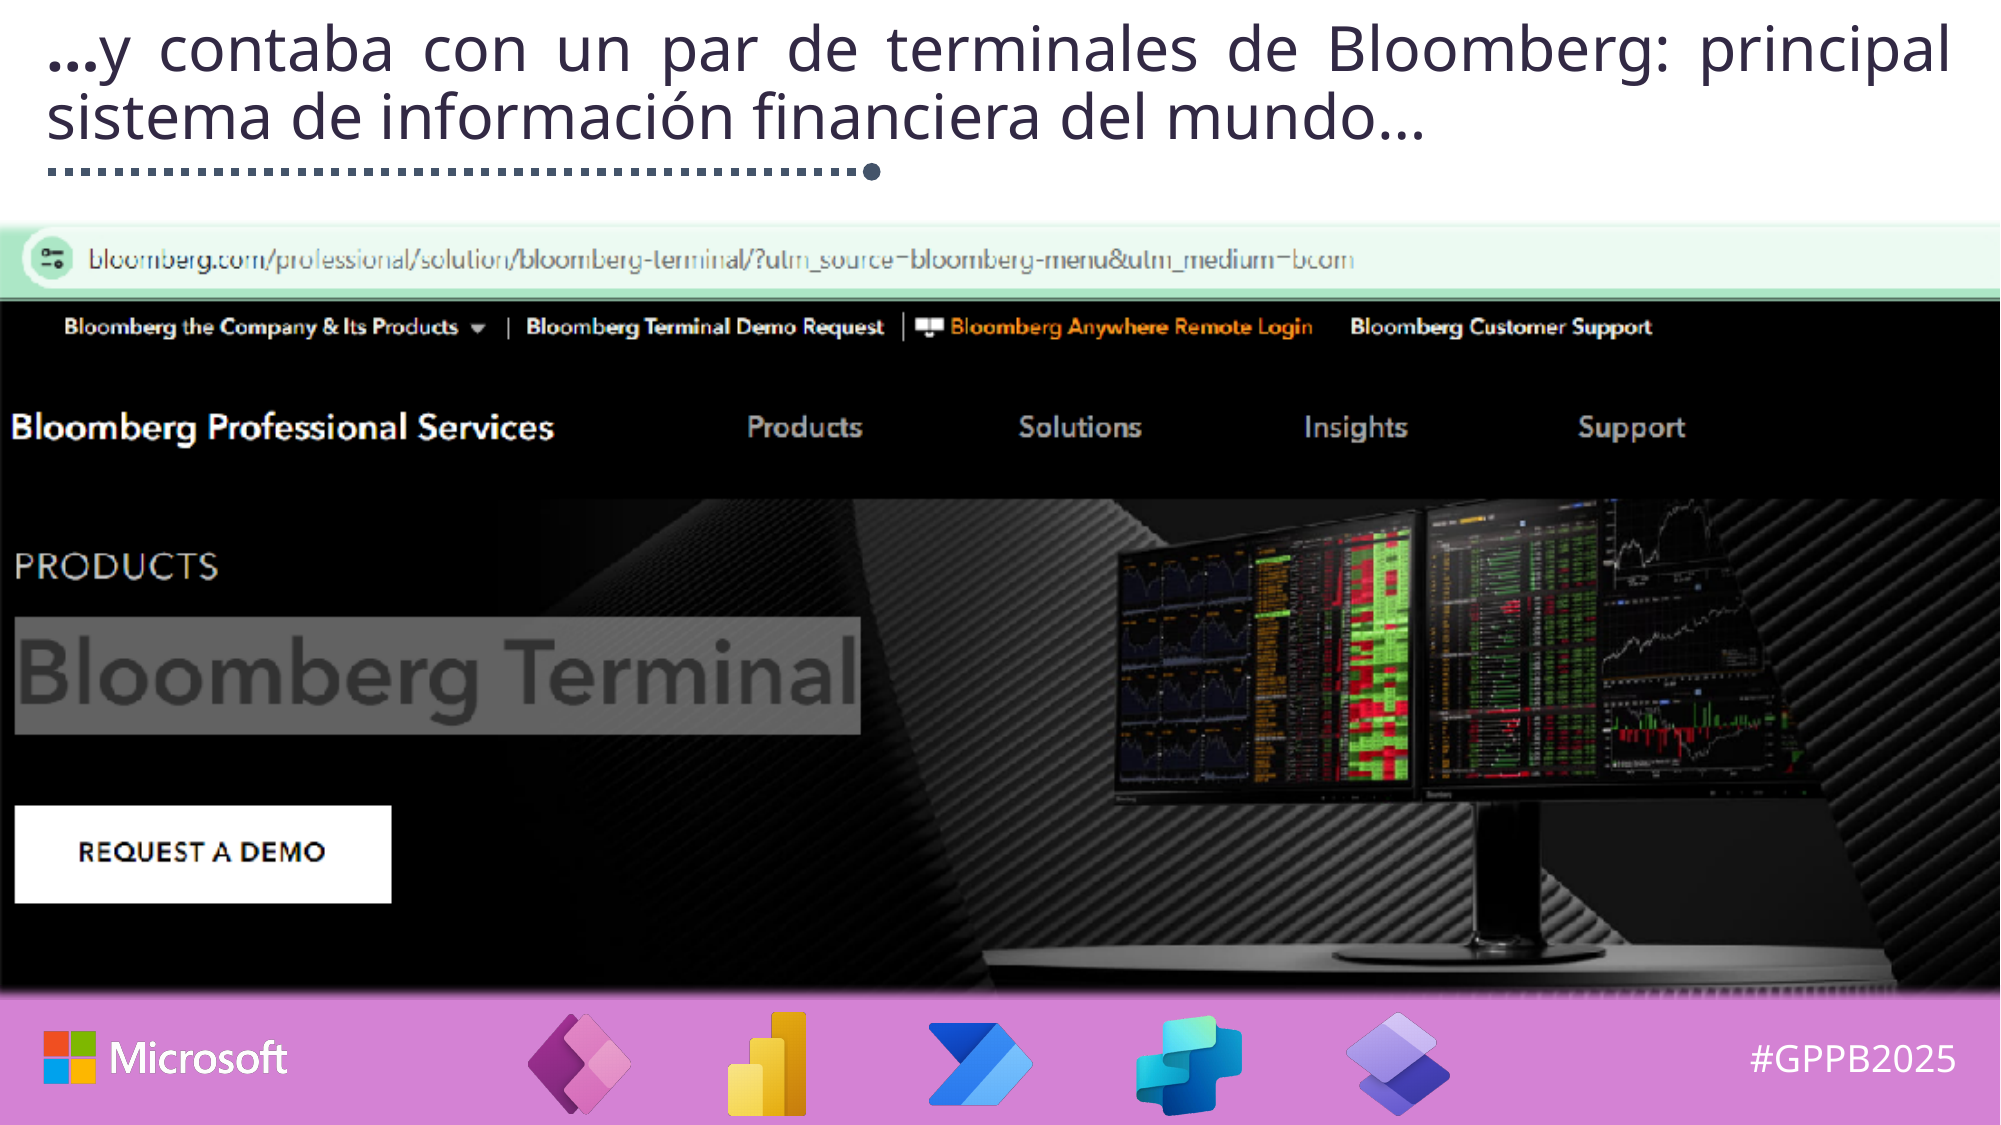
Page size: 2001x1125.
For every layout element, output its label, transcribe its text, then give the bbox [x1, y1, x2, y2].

picture [0, 1000, 339, 1125]
picture [528, 1012, 631, 1116]
picture [929, 1012, 1033, 1116]
title …y contaba con un par de terminales de Bloomberg: principal sistema de información financiera del mundo… [31, 0, 1972, 177]
picture [1130, 1012, 1249, 1116]
picture [1346, 1012, 1450, 1116]
picture [715, 1012, 819, 1116]
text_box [0, 220, 2000, 1000]
